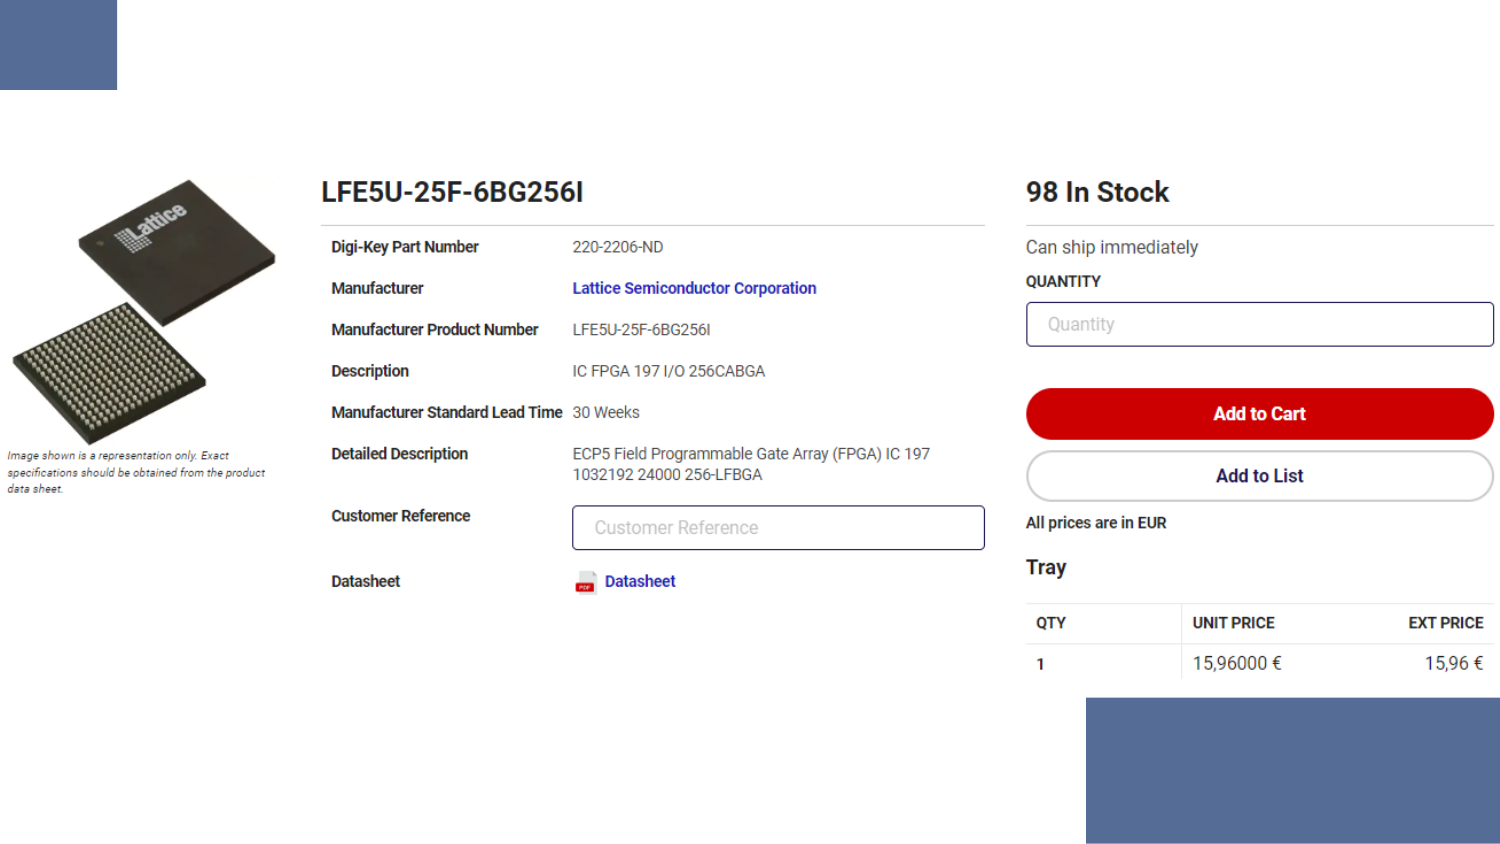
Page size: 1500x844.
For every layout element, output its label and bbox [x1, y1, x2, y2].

text_box [0, 0, 118, 90]
picture [0, 164, 1500, 679]
text_box [1086, 697, 1500, 844]
